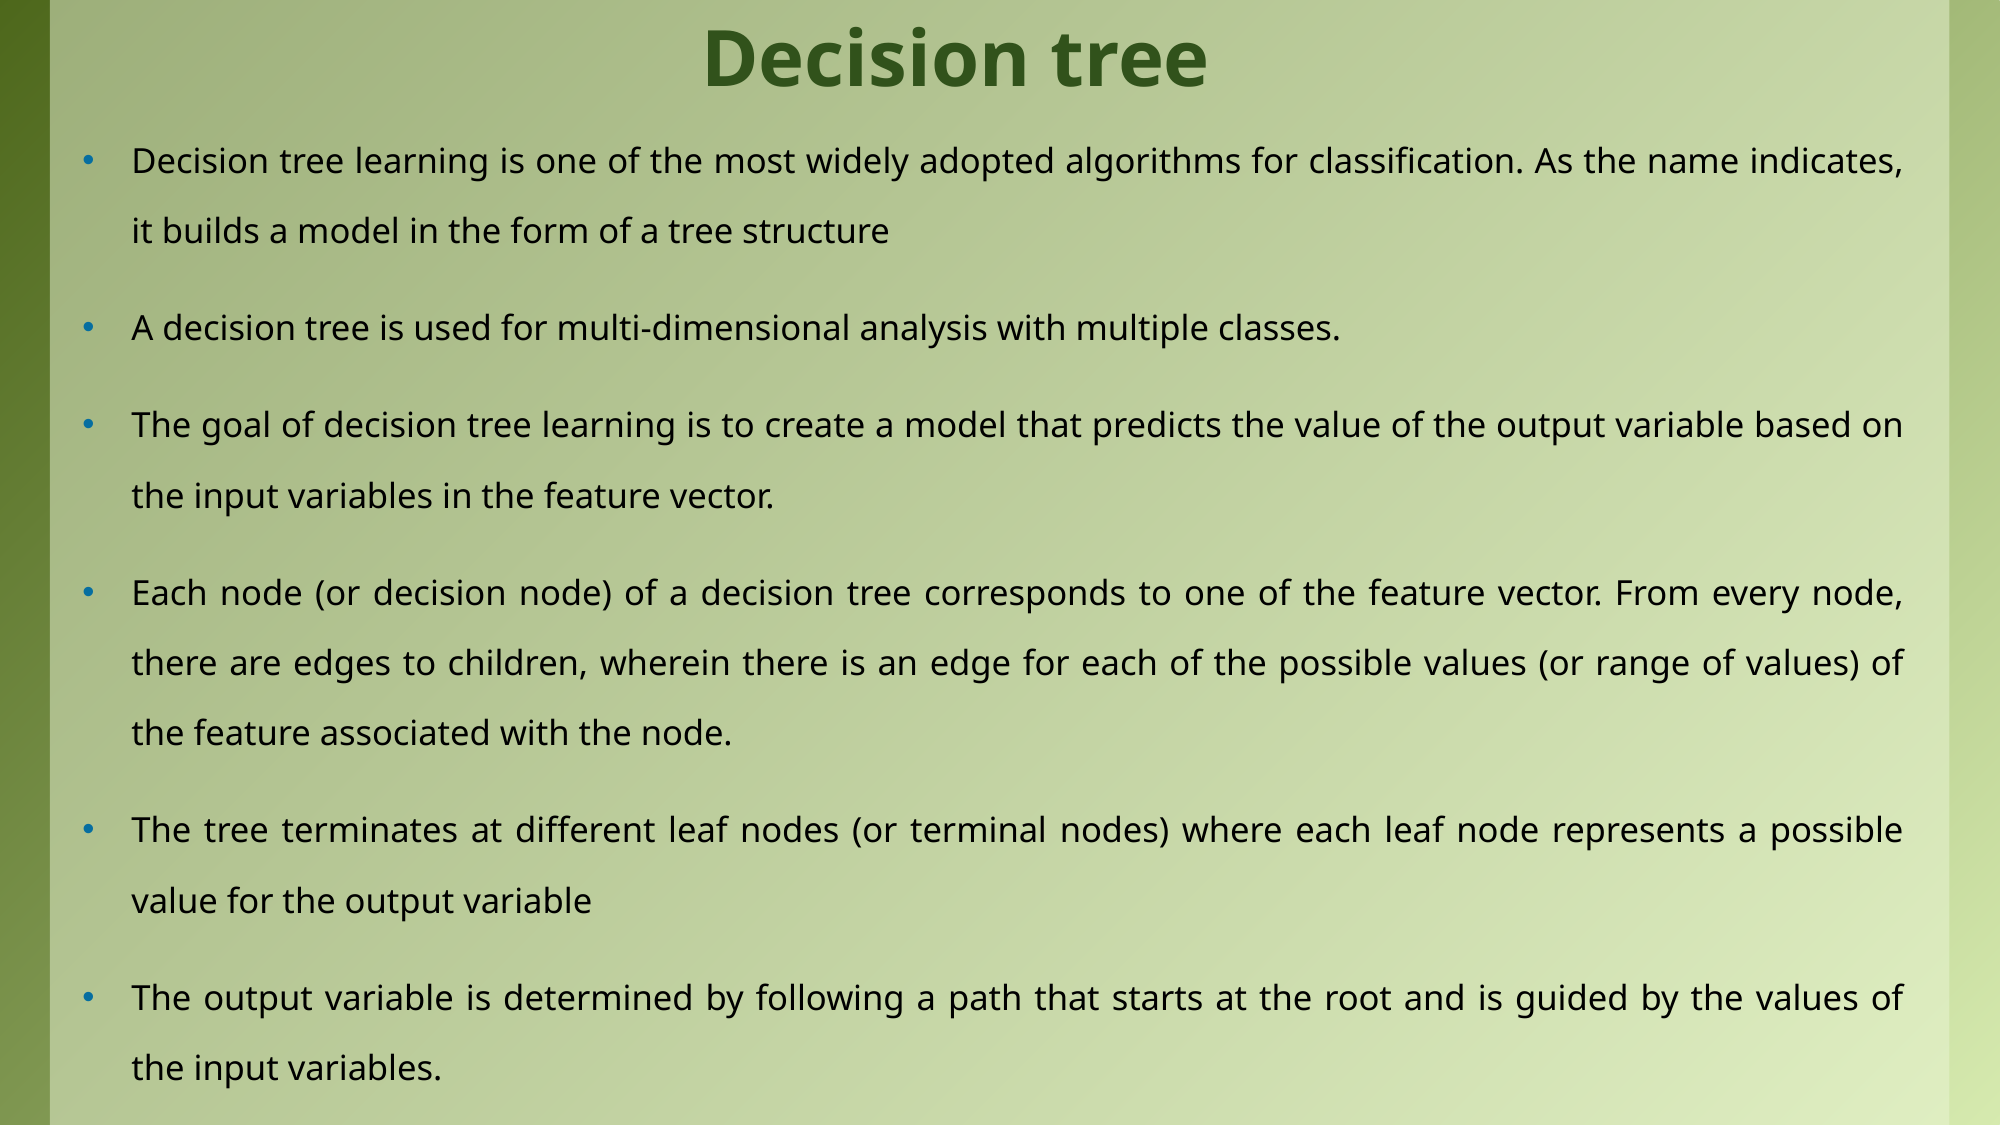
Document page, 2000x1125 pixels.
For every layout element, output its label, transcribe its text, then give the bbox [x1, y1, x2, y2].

list Decision tree learning is one of the most widely adopted algorithms for classification. As the name indicates, it builds a model in the form of a tree structure A decision tree is used for multi-dimensional analysis with multiple classes. The goal of decision tree learning is to create a model that predicts the value of the output variable based on the input variables in the feature vector. Each node (or decision node) of a decision tree corresponds to one of the feature vector. From every node, there are edges to children, wherein there is an edge for each of the possible values (or range of values) of the feature associated with the node. The tree terminates at different leaf nodes (or terminal nodes) where each leaf node represents a possible value for the output variable The output variable is determined by following a path that starts at the root and is guided by the values of the input variables. [62, 99, 1925, 1100]
title Decision tree [62, 12, 1850, 99]
